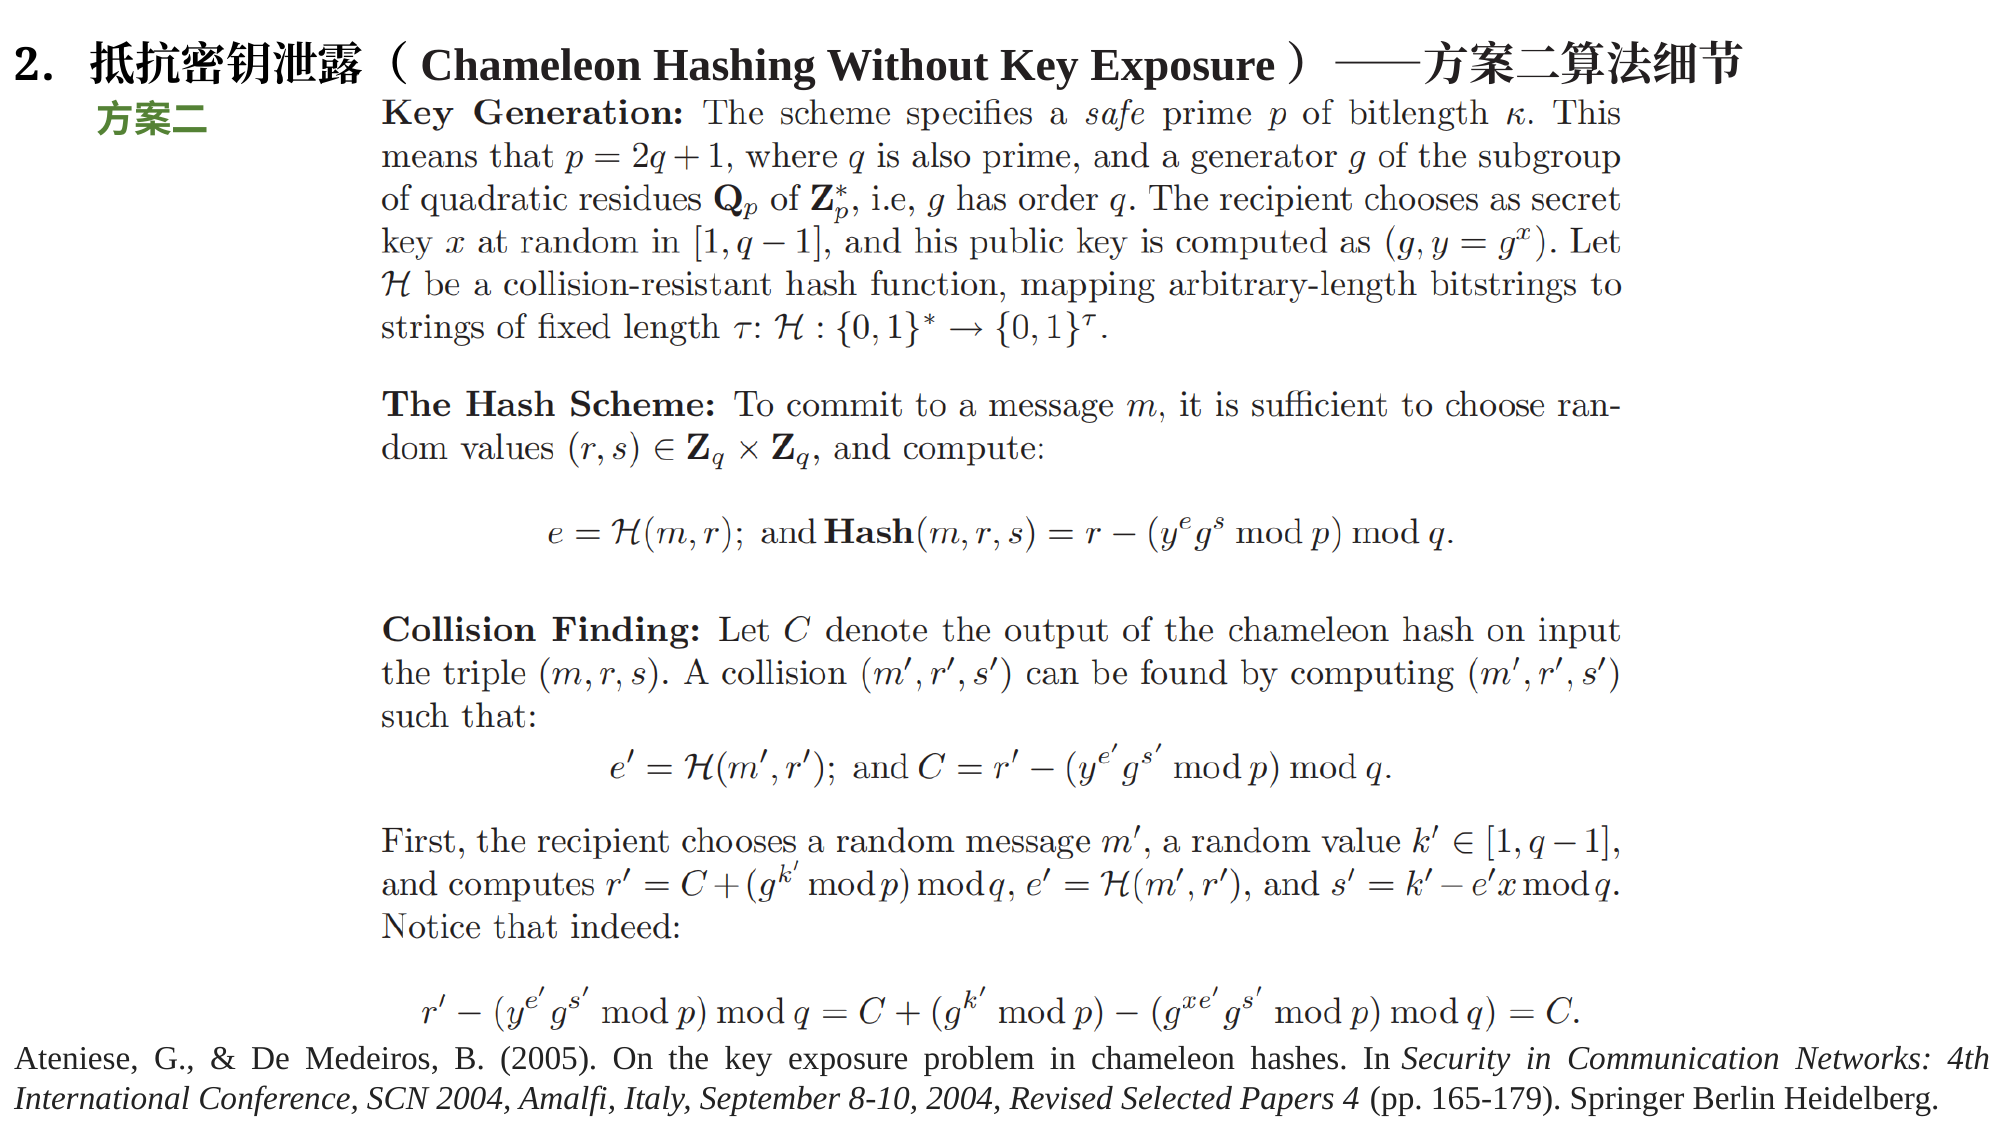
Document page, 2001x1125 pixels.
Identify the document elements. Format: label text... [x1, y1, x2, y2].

text_box 抵抗密钥泄露（Chameleon Hashing Without Key Exposure）——方案二算法细节 [0, 0, 2000, 98]
picture [362, 87, 1638, 1038]
text_box 方案二 [82, 87, 225, 148]
text_box Ateniese, G., & De Medeiros, B. (2005). On the key exposure problem in chameleon hashes. In Security in Communication Networks: 4th International Conference, SCN 2004, Amalfi, Italy, September 8-10, 2004, Revised Selected Papers 4 (pp. 165-179). Springer Berlin Heidelberg. [0, 1029, 2000, 1124]
